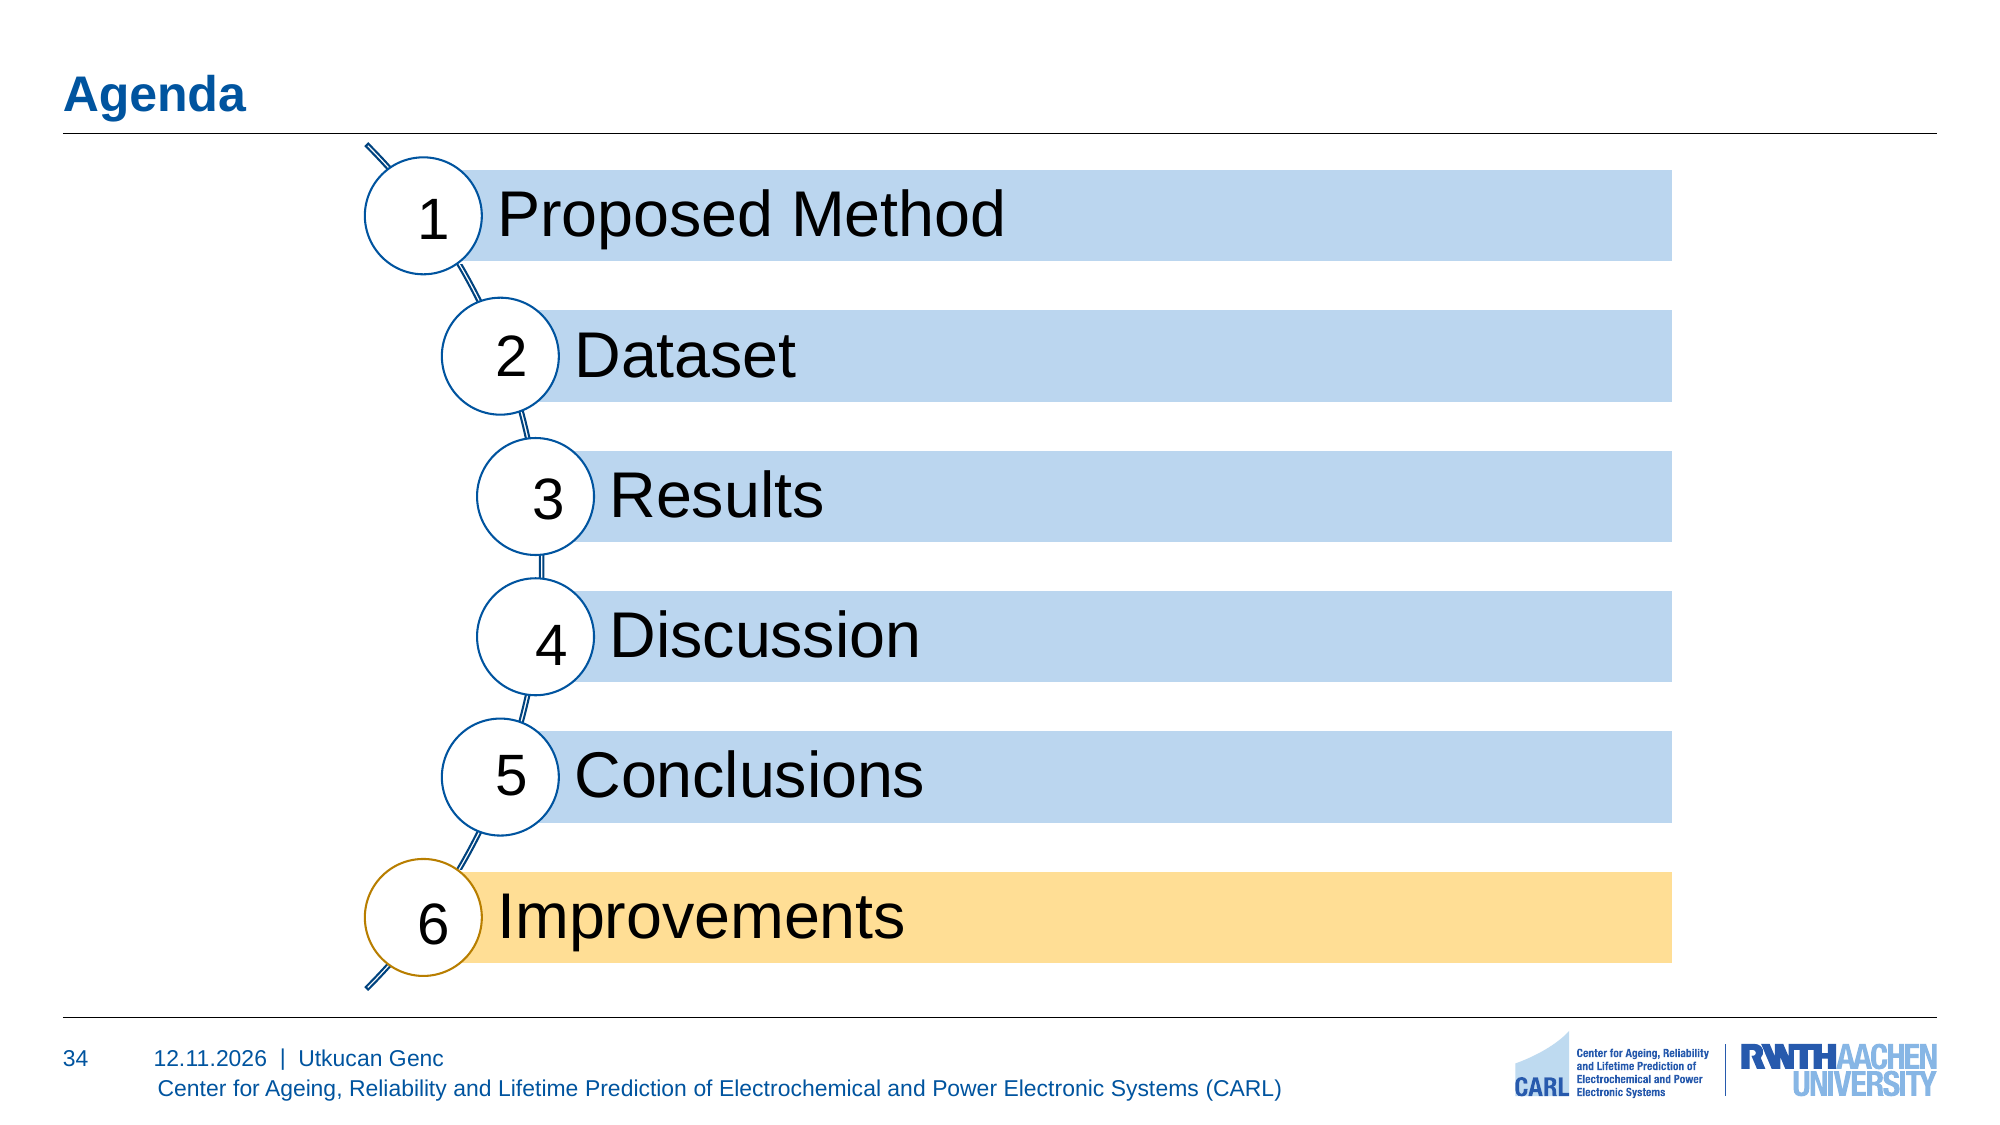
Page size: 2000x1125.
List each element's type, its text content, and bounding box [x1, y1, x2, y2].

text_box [352, 122, 1686, 1011]
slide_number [1019, 1043, 1084, 1125]
title Agenda [63, 33, 1937, 123]
footer Utkucan Genc [298, 1043, 1019, 1125]
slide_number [153, 1043, 298, 1125]
slide_number 34 [63, 1043, 223, 1109]
